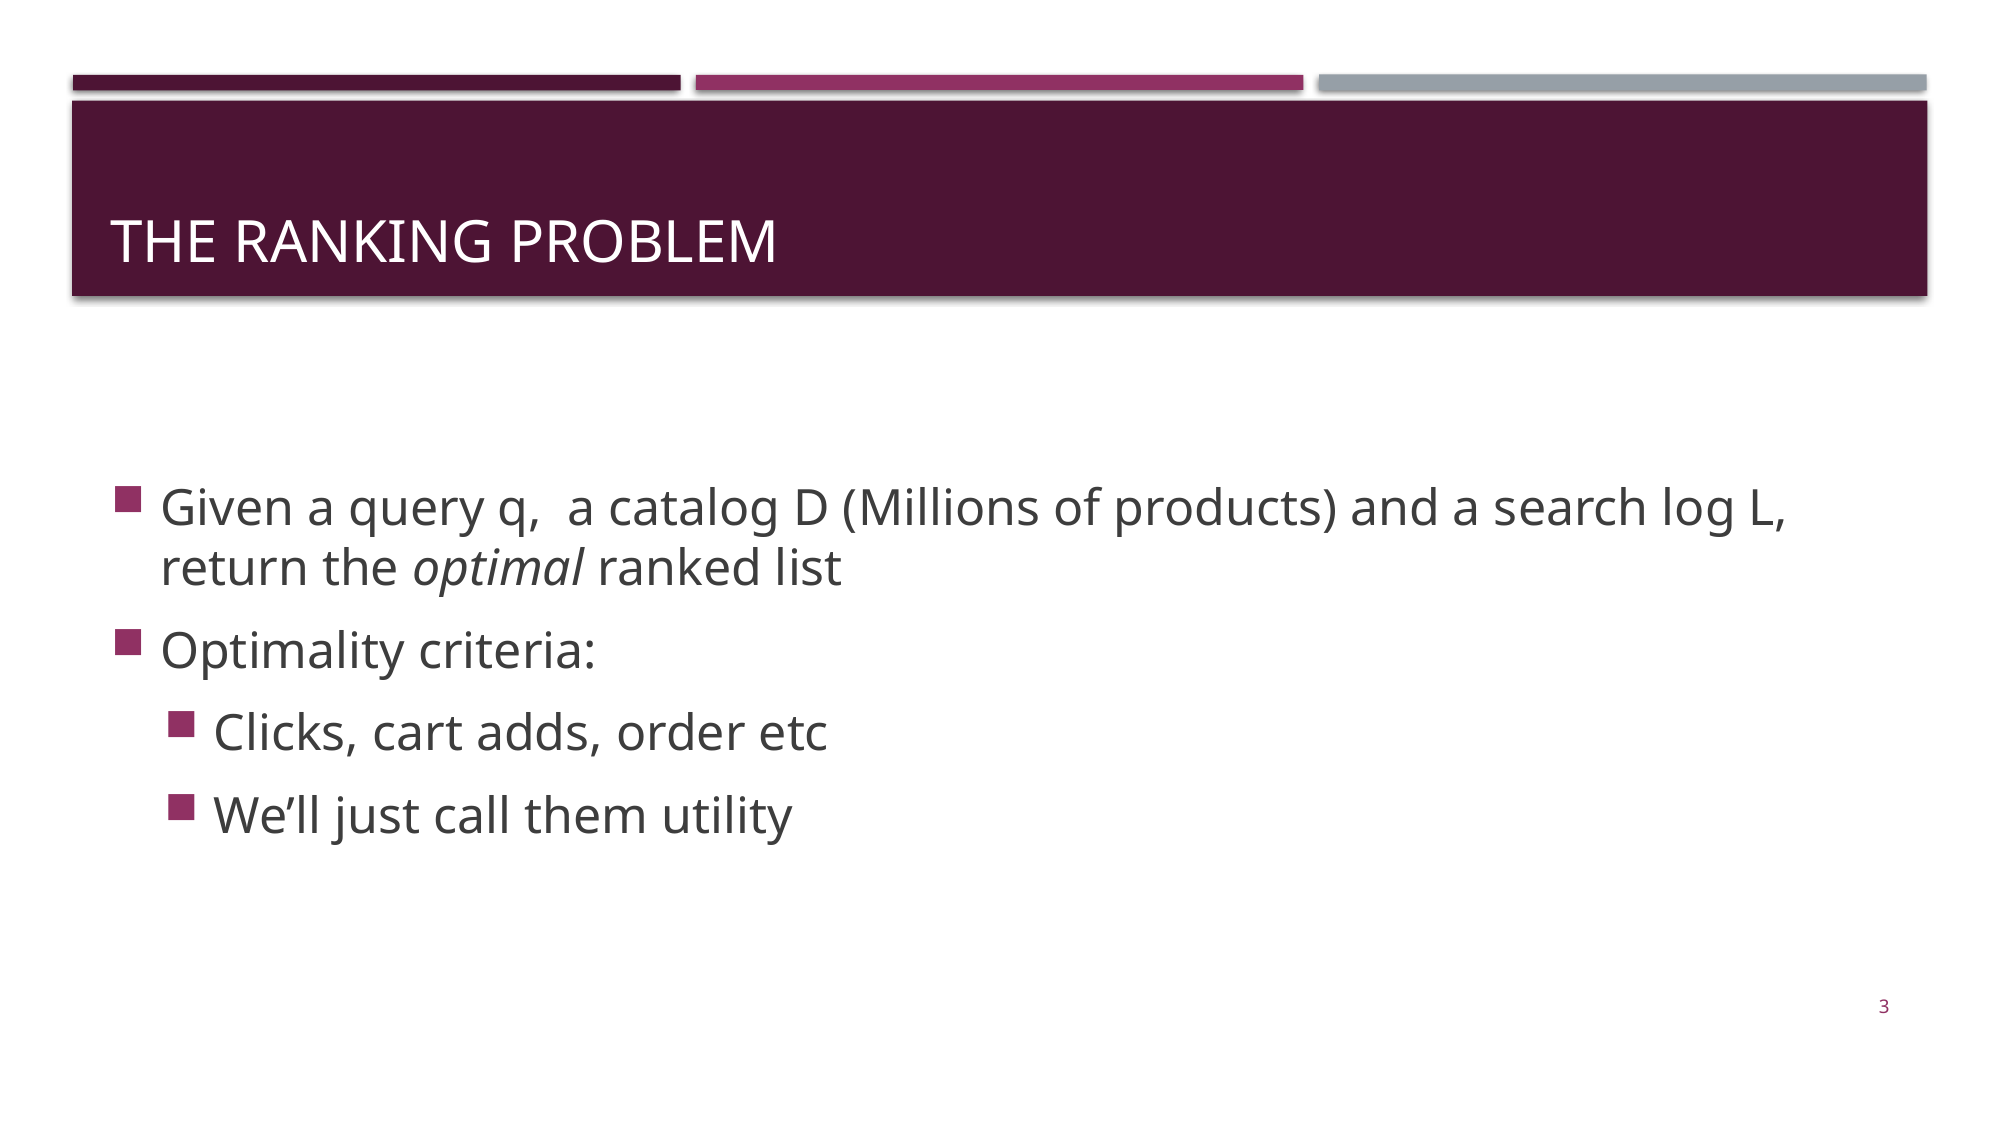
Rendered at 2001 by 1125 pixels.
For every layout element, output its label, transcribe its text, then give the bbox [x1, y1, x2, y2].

title The Ranking Problem [95, 115, 1905, 282]
slide_number 3 [1732, 977, 1905, 1037]
list Given a query q, a catalog D (Millions of products) and a search log L, return the optimal ranked list Optimality criteria: Clicks, cart adds, order etc We’ll just call them utility [95, 357, 1905, 962]
